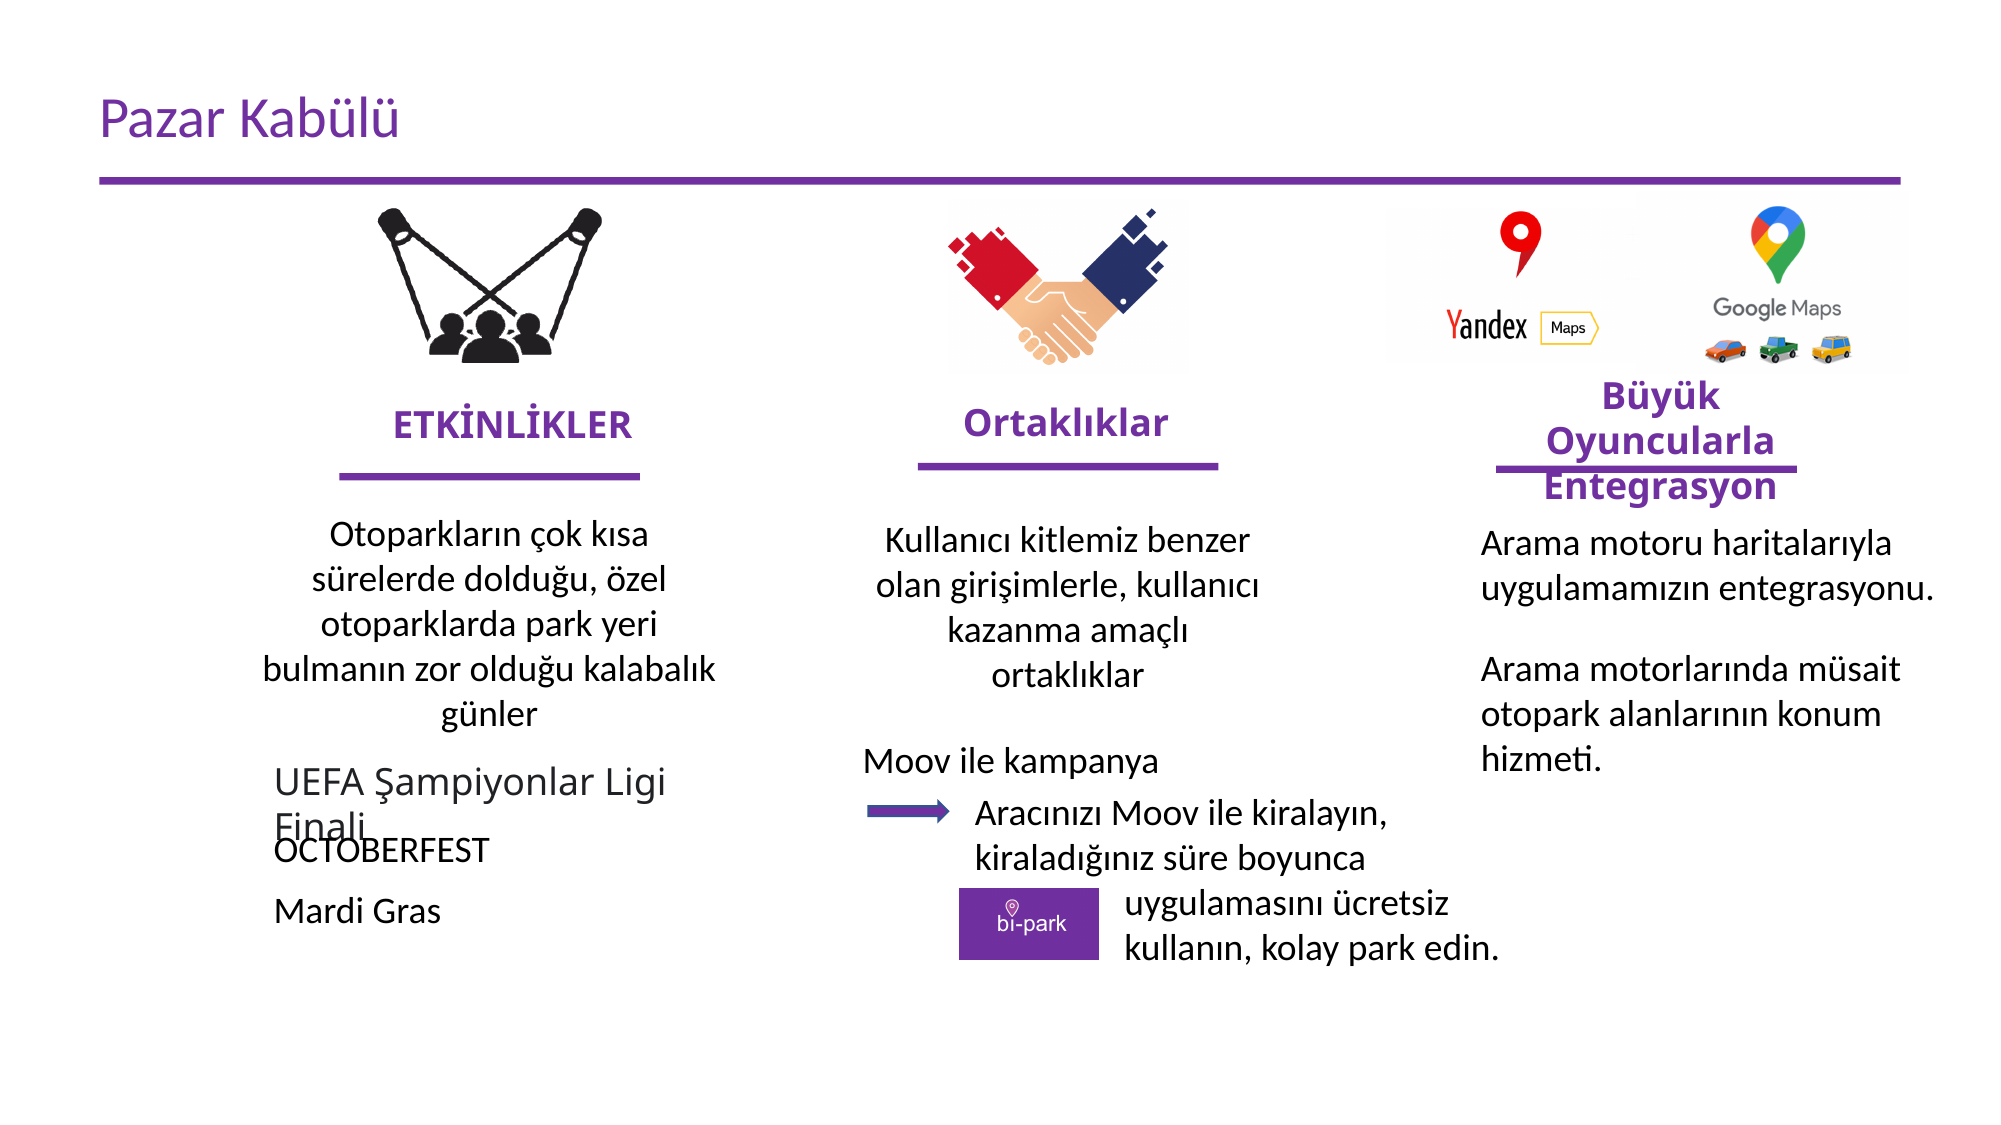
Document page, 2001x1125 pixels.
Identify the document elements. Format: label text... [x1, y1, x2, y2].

picture [948, 199, 1189, 374]
text_box Büyük Oyuncularla Entegrasyon [1481, 364, 1840, 510]
text_box Mardi Gras [258, 878, 743, 939]
text_box OCTOBERFEST [258, 818, 743, 878]
picture [1385, 191, 1909, 374]
text_box [917, 462, 1220, 471]
text_box [1495, 464, 1798, 474]
picture [959, 888, 1099, 960]
text_box [867, 798, 950, 824]
text_box Pazar Kabülü [84, 71, 764, 157]
text_box Kullanıcı kitlemiz benzer olan girişimlerle, kullanıcı kazanma amaçlı ortaklıklar [858, 508, 1278, 703]
text_box Aracınızı Moov ile kiralayın, kiraladığınız süre boyunca [960, 780, 1522, 886]
text_box Arama motoru haritalarıyla uygulamamızın entegrasyonu. [1466, 510, 1958, 615]
text_box UEFA Şampiyonlar Ligi Finali [258, 750, 743, 818]
text_box [338, 472, 641, 482]
text_box Otoparkların çok kısa sürelerde dolduğu, özel otoparklarda park yeri bulmanın zor olduğu kalabalık günler [240, 501, 739, 741]
text_box Moov ile kampanya [801, 729, 1221, 789]
text_box [98, 176, 1902, 186]
text_box Ortaklıklar [948, 391, 1249, 452]
text_box uygulamasını ücretsiz kullanın, kolay park edin. [1109, 870, 1602, 976]
text_box ETKİNLİKLER [377, 393, 678, 454]
text_box Arama motorlarında müsait otopark alanlarının konum hizmeti. [1466, 636, 1943, 787]
picture [377, 208, 602, 364]
